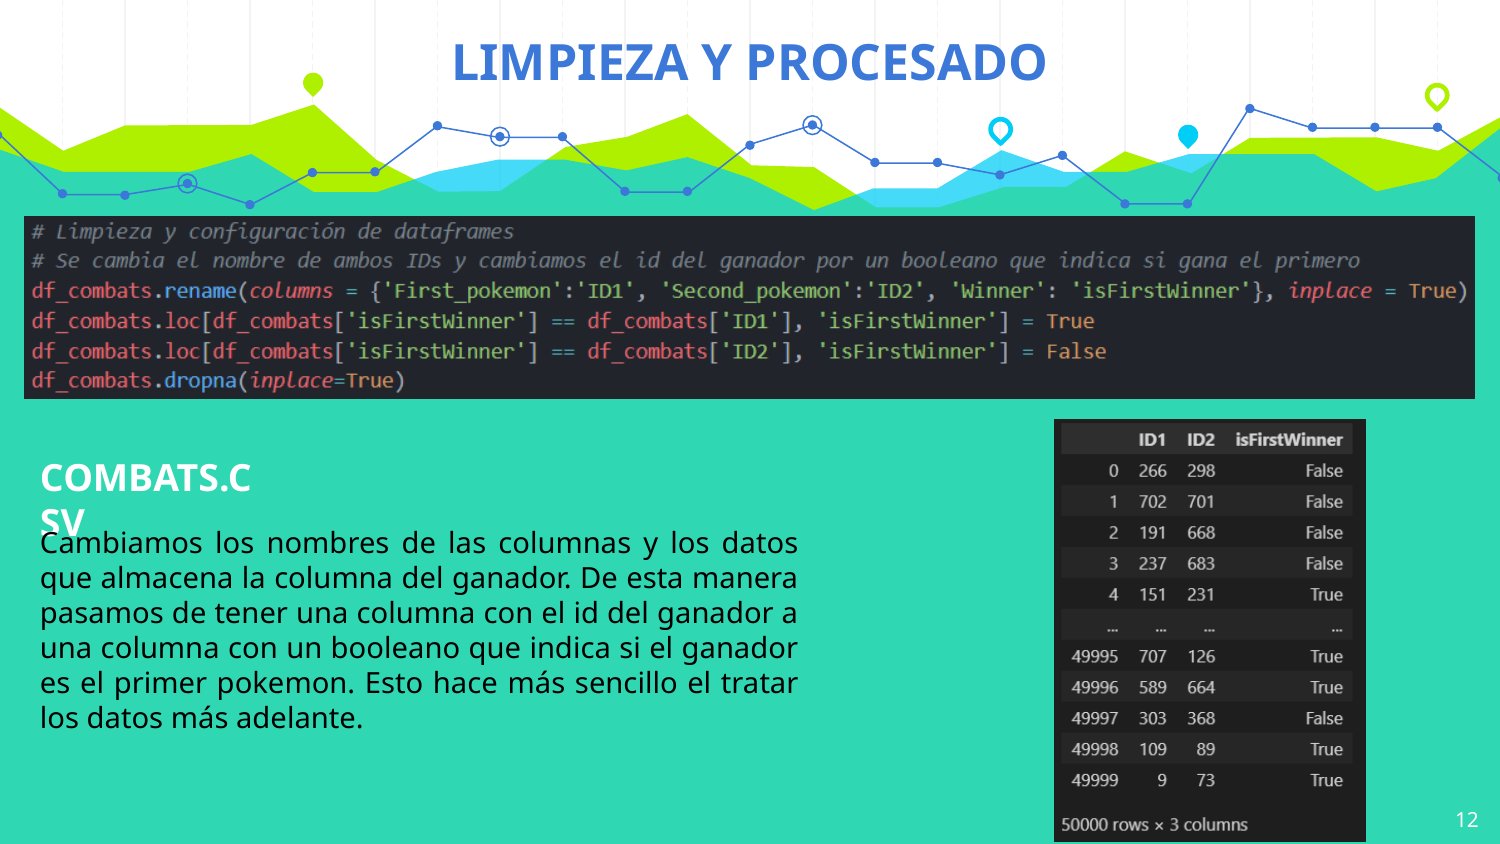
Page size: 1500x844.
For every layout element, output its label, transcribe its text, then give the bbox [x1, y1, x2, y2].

text_box Cambiamos los nombres de las columnas y los datos que almacena la columna del ganador. De esta manera pasamos de tener una columna con el id del ganador a una columna con un booleano que indica si el ganador es el primer pokemon. Esto hace más sencillo el tratar los datos más adelante. [24, 509, 814, 749]
slide_number ‹#› [1403, 791, 1494, 844]
text_box LIMPIEZA Y PROCESADO [341, 15, 1159, 106]
picture [1053, 419, 1367, 842]
text_box COMBATS.CSV [24, 438, 273, 509]
picture [24, 216, 1476, 400]
